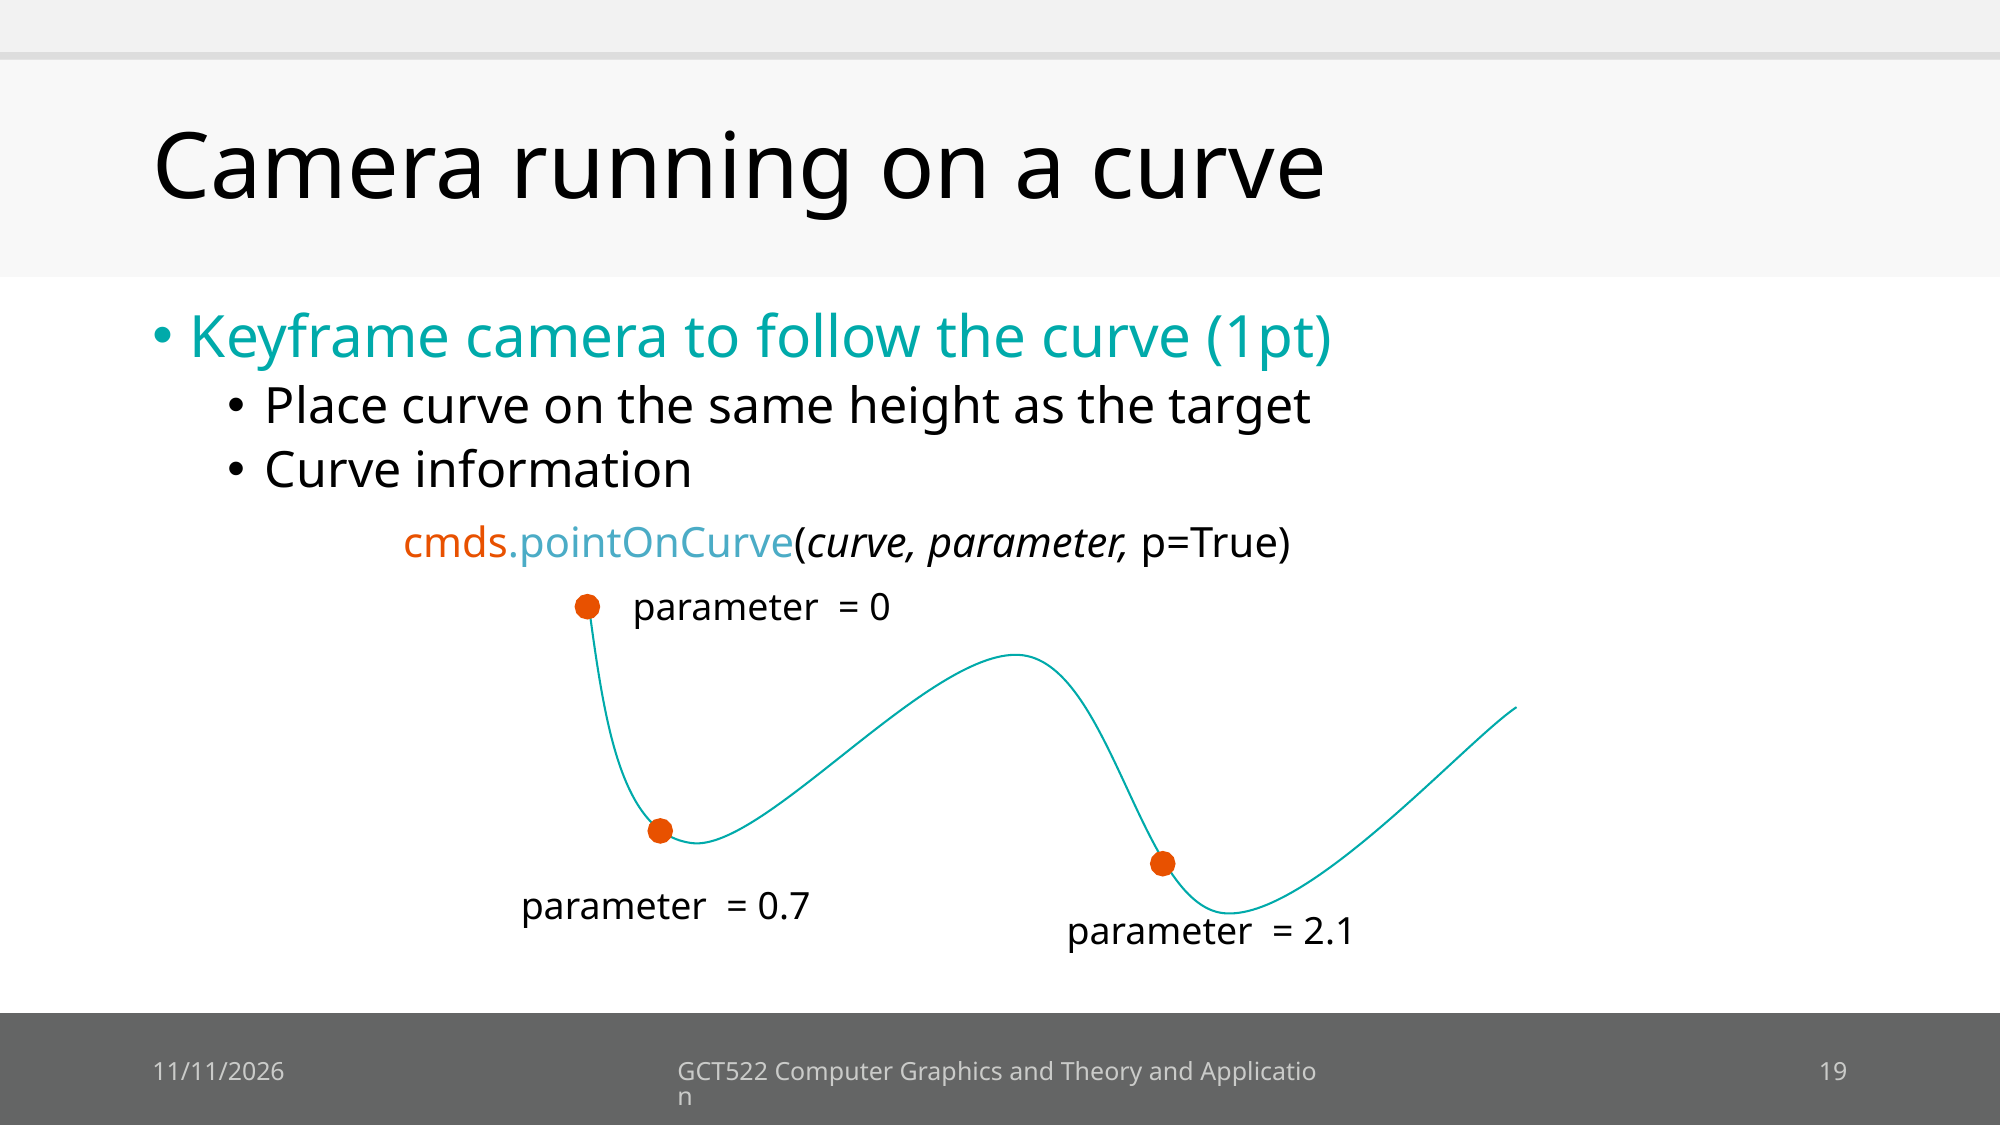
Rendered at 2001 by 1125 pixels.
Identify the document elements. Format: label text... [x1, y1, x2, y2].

slide_number 19 [1412, 1042, 1863, 1103]
list Keyframe camera to follow the curve (1pt) Place curve on the same height as the target Curve information [137, 299, 1863, 1014]
text_box parameter = 2.1 [1051, 899, 1372, 960]
title Camera running on a curve [137, 59, 1863, 278]
slide_number 18. 10. 1. [137, 1042, 588, 1103]
text_box [1152, 853, 1174, 875]
text_box parameter = 0.7 [505, 874, 826, 935]
footer GCT522 Computer Graphics and Theory and Application [662, 1042, 1338, 1103]
text_box cmds.pointOnCurve(curve, parameter, p=True) [388, 508, 1711, 590]
text_box [576, 596, 599, 618]
text_box [589, 604, 1518, 899]
text_box parameter = 0 [618, 575, 906, 635]
text_box [649, 820, 671, 842]
